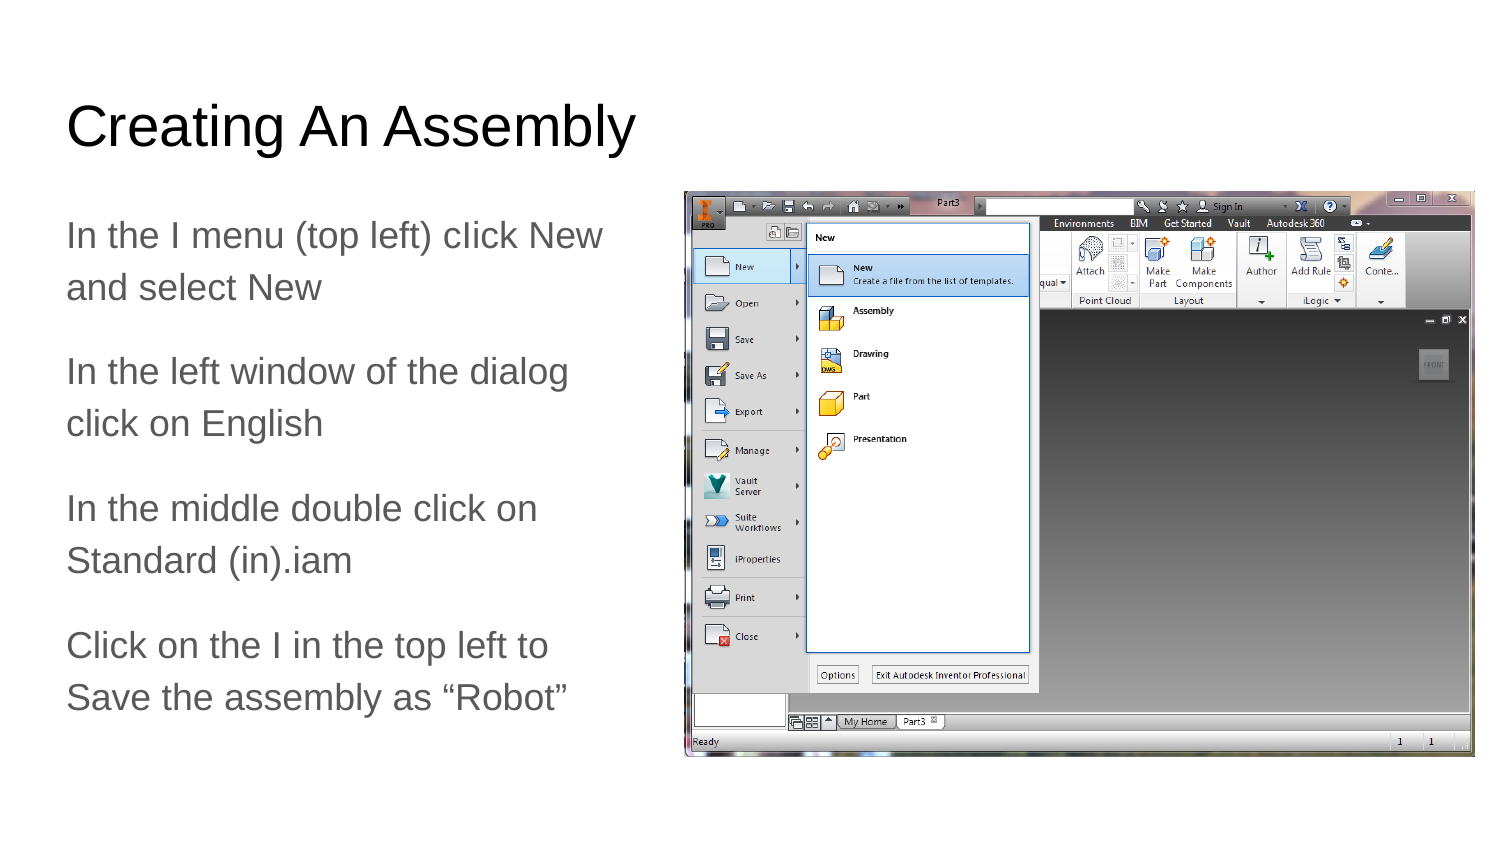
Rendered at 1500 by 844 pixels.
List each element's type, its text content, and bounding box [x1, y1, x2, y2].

list In the I menu (top left) cIick New and select New In the left window of the dialog click on English In the middle double click on Standard (in).iam Click on the I in the top left to Save the assembly as “Robot” [51, 189, 660, 750]
picture [683, 191, 1476, 758]
title Creating An Assembly [51, 72, 1449, 167]
